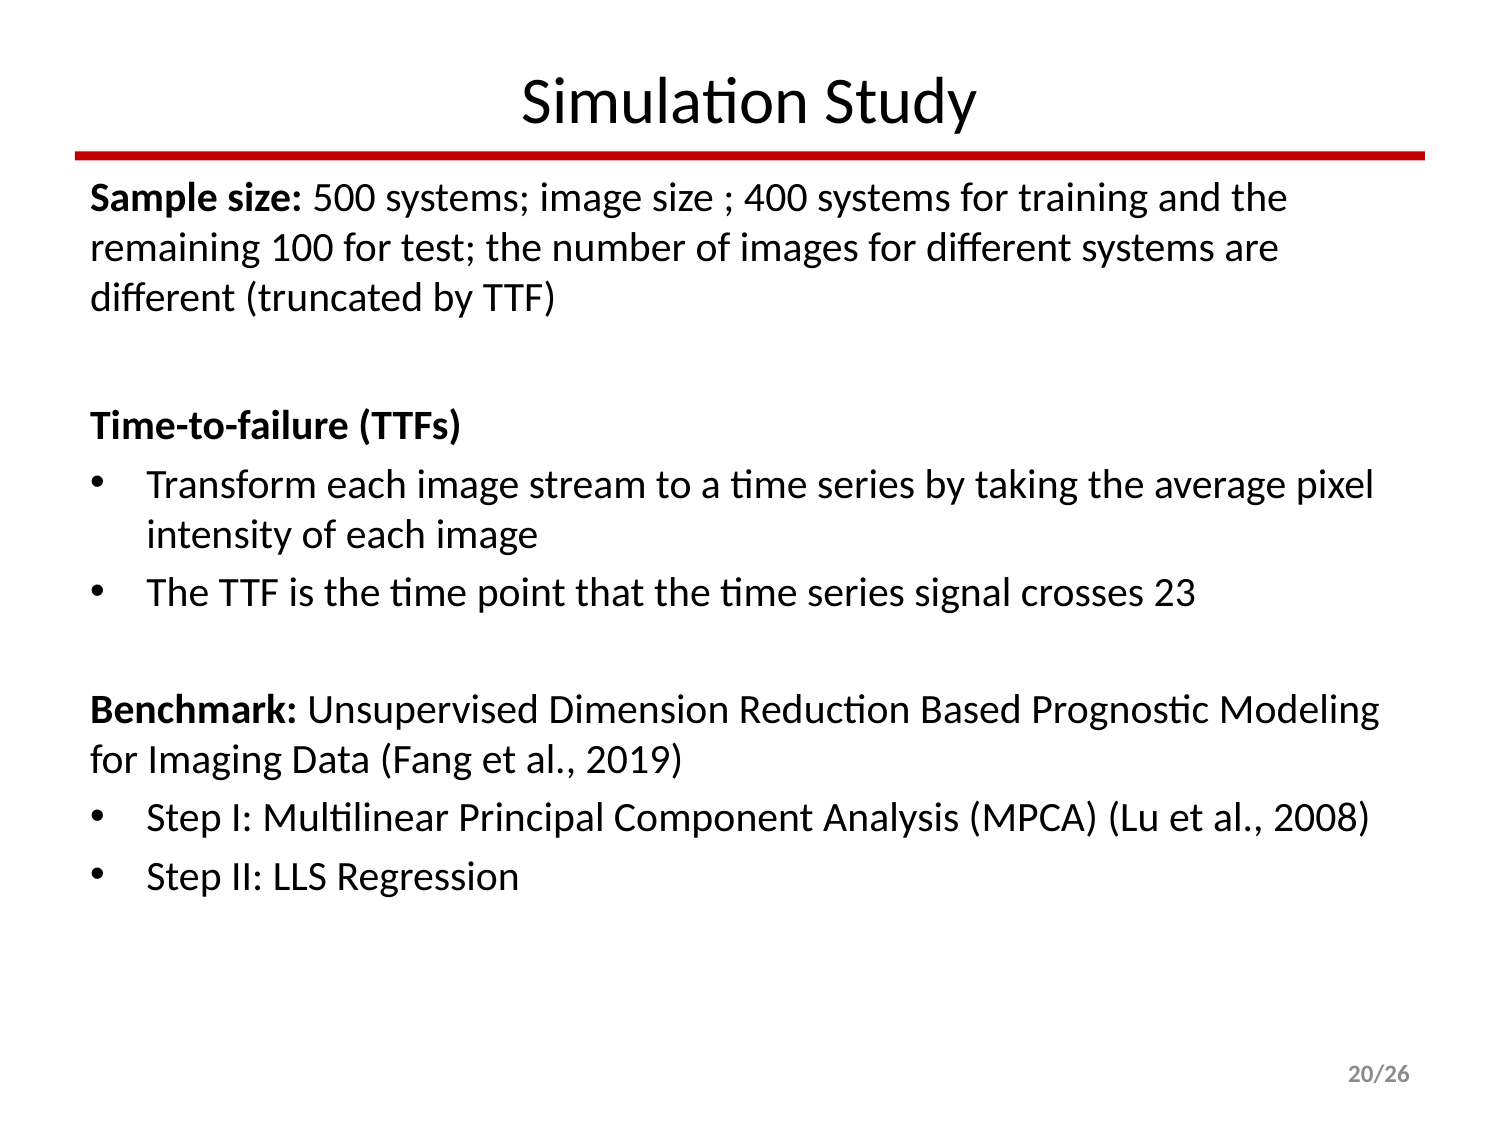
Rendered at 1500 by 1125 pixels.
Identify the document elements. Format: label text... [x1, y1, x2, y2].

title Simulation Study [75, 45, 1425, 150]
slide_number 19/26 [1074, 1042, 1425, 1103]
